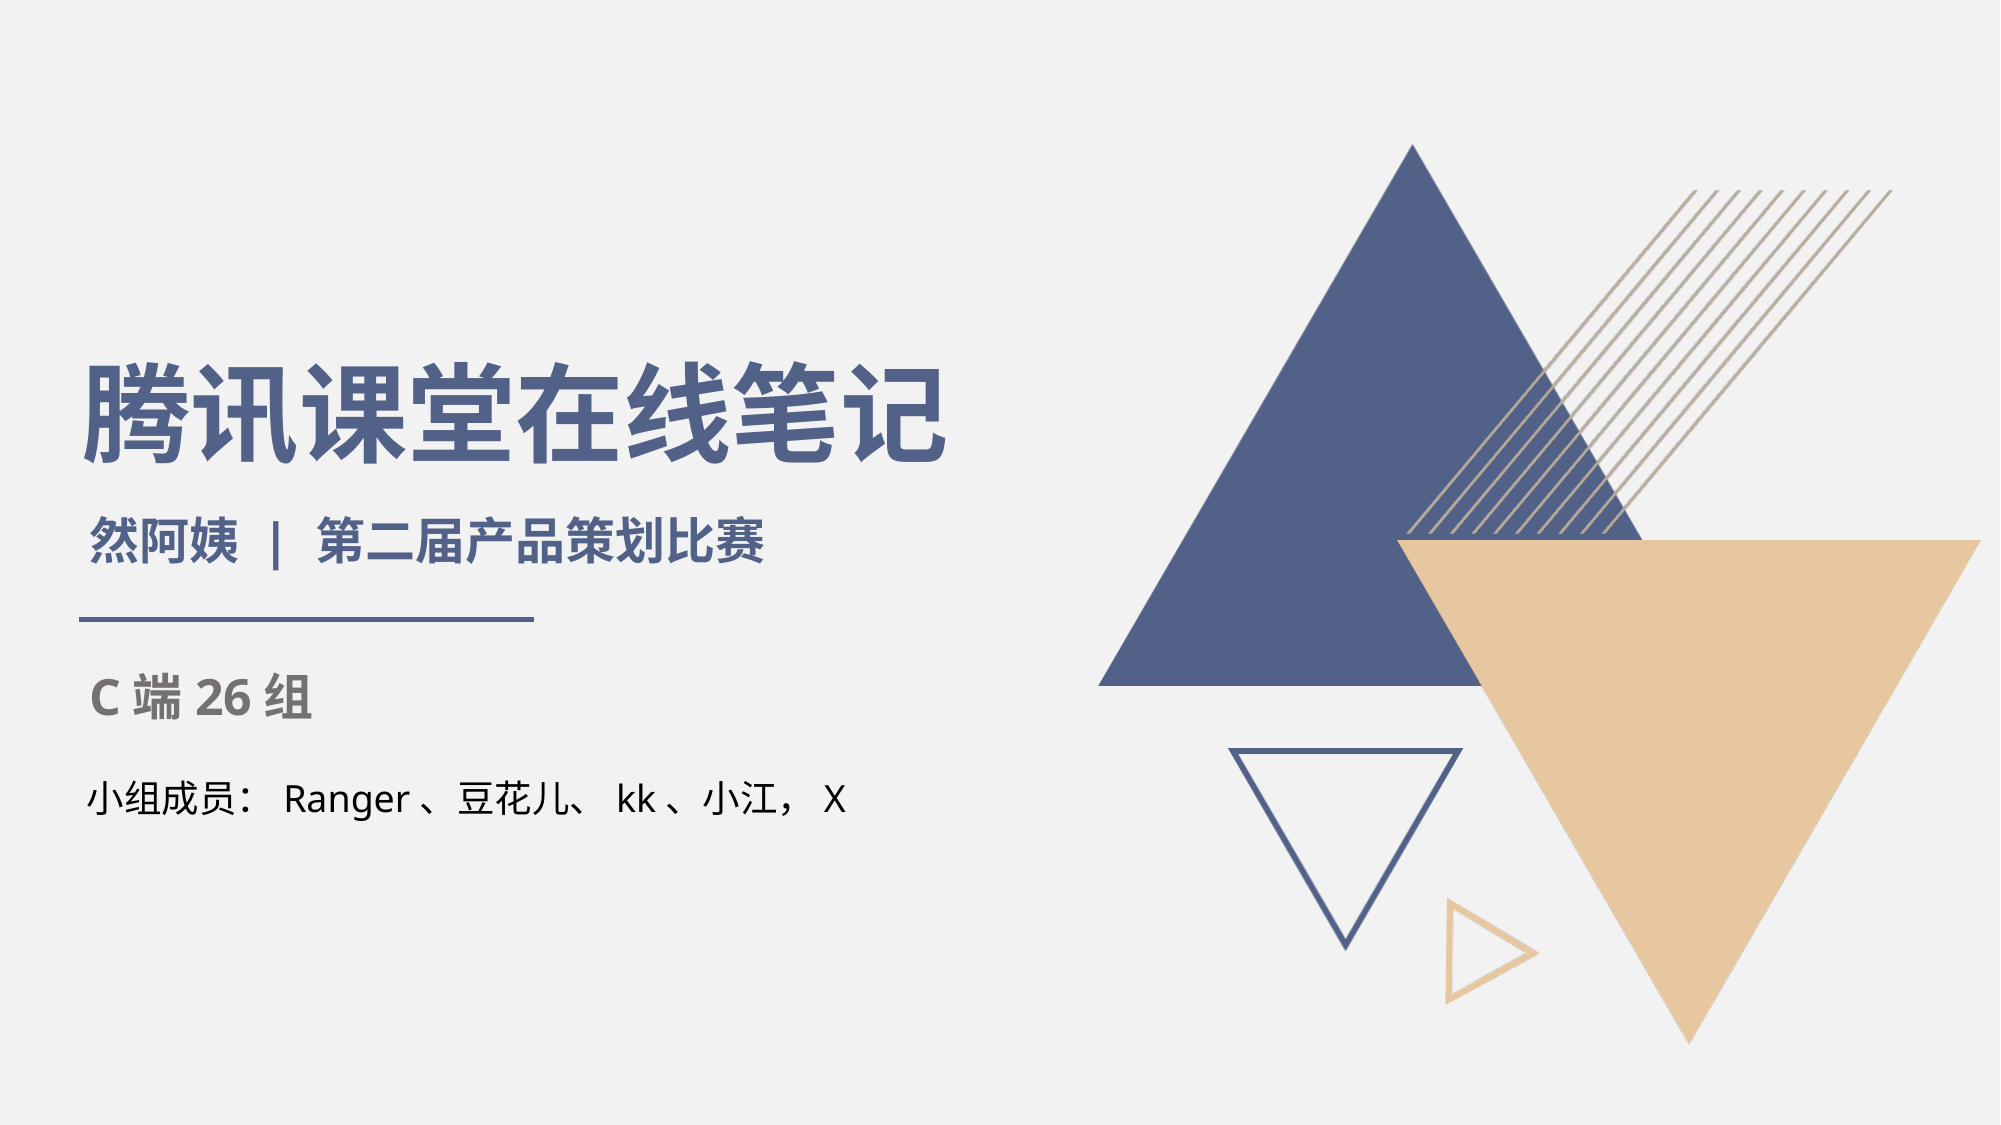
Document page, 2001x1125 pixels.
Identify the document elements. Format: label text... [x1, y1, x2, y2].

text_box 腾讯课堂在线笔记 [67, 338, 1036, 484]
text_box C端26组 [74, 658, 431, 734]
text_box 小组成员：Ranger、豆花儿、kk、小江，X [72, 767, 974, 947]
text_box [1098, 144, 1981, 1044]
text_box 然阿姨 | 第二届产品策划比赛 [74, 501, 919, 577]
